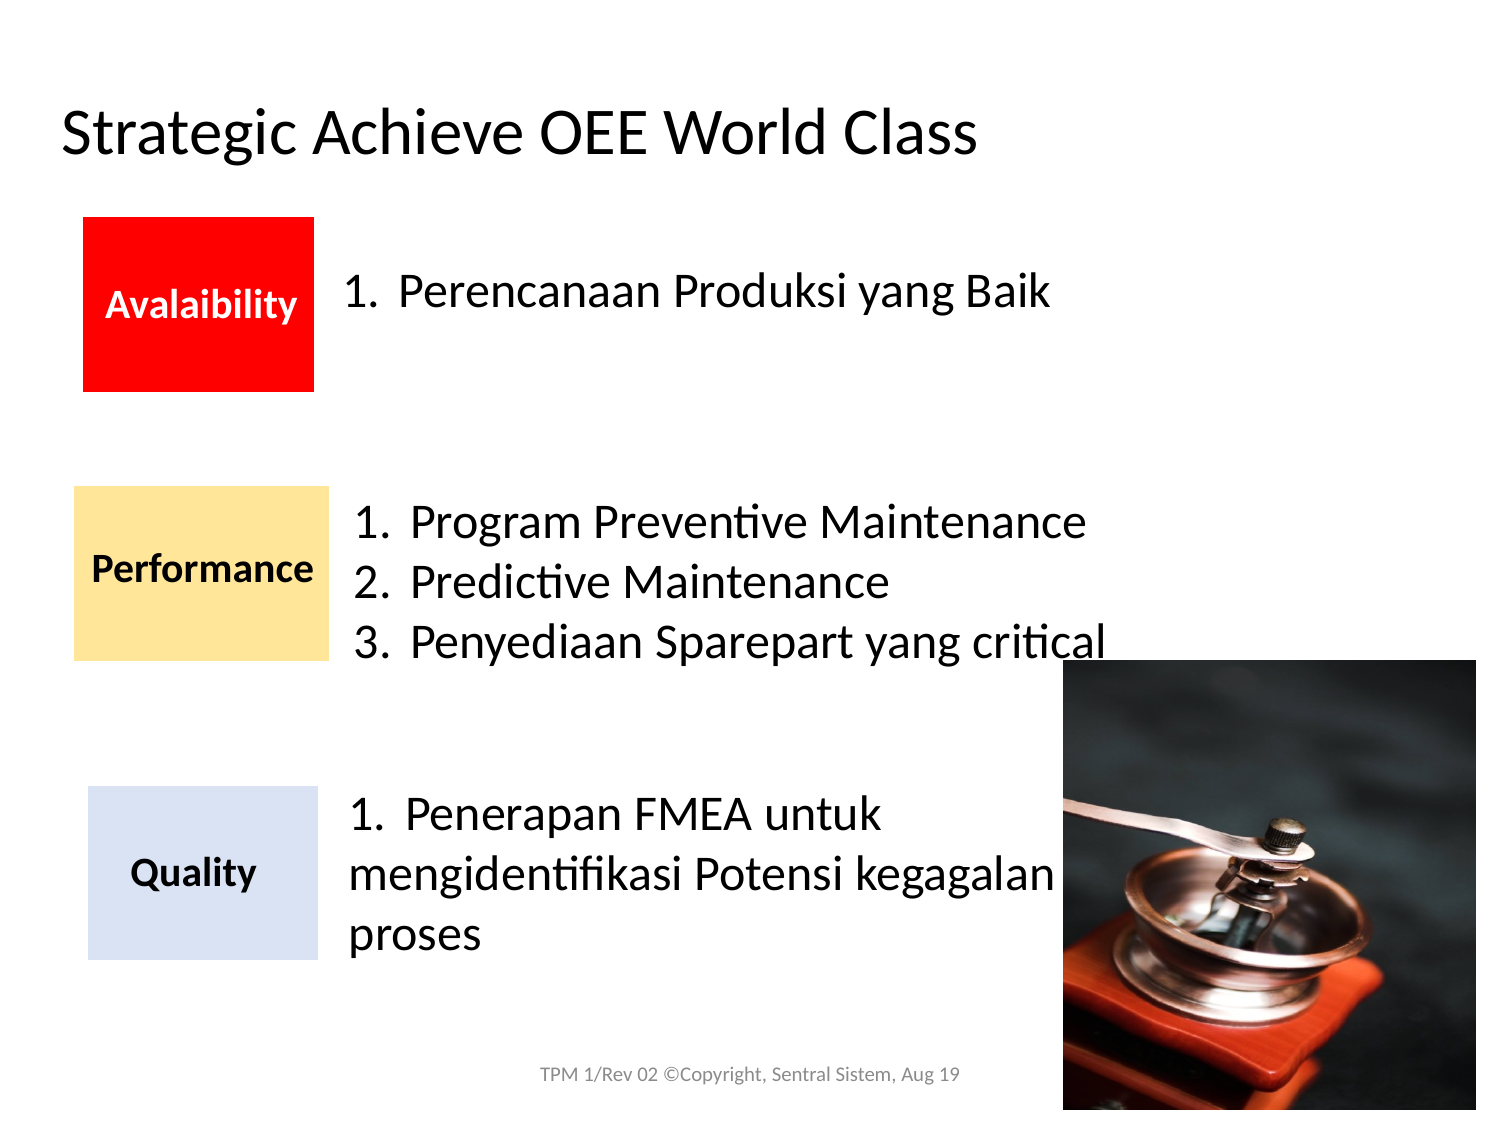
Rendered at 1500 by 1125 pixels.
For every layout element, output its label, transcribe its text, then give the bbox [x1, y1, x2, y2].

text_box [82, 217, 314, 393]
slide_number 37 [1059, 1042, 1063, 1103]
text_box Program Preventive Maintenance Predictive Maintenance Penyediaan Sparepart yang critical [339, 481, 1123, 676]
text_box Penerapan FMEA untuk mengidentifikasi Potensi kegagalan proses [333, 772, 1063, 968]
picture [1063, 660, 1476, 1110]
text_box Perencanaan Produksi yang Baik [327, 249, 1067, 325]
footer TPM 1/Rev 02 ©Copyright, Sentral Sistem, Aug 19 [496, 1042, 1004, 1103]
text_box Strategic Achieve OEE World Class [61, 107, 980, 176]
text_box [88, 785, 319, 961]
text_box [74, 485, 329, 661]
